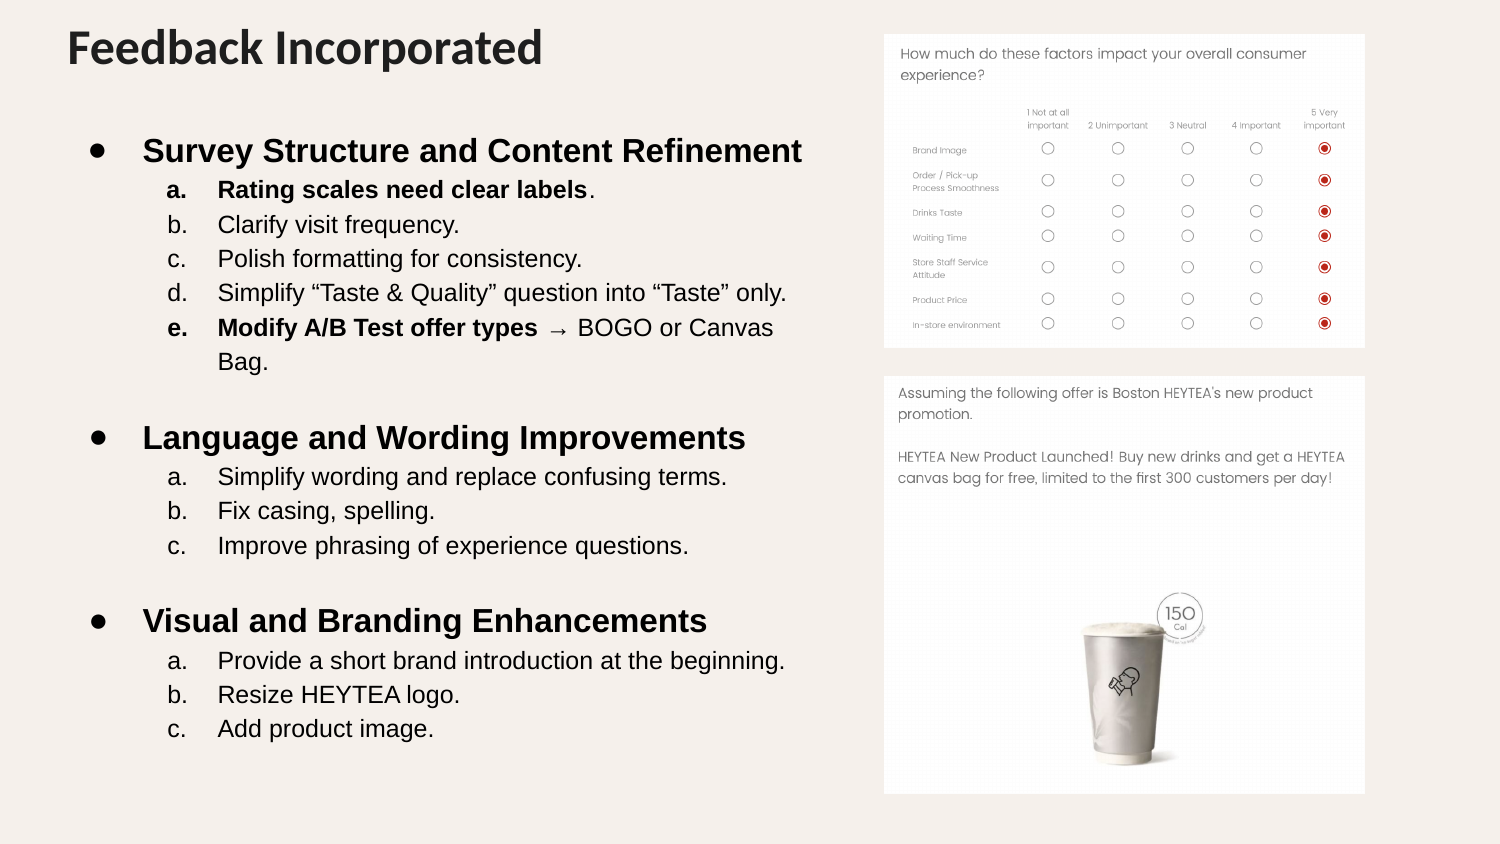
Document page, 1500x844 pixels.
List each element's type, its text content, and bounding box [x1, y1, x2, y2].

picture [883, 33, 1365, 348]
picture [883, 376, 1365, 795]
title Feedback Incorporated [56, 0, 1069, 89]
list Survey Structure and Content Refinement Rating scales need clear labels. Clarify visit frequency. Polish formatting for consistency. Simplify “Taste & Quality” question into “Taste” only. Modify A/B Test offer types → BOGO or Canvas Bag. Language and Wording Improvements Simplify wording and replace confusing terms. Fix casing, spelling. Improve phrasing of experience questions. Visual and Branding Enhancements Provide a short brand introduction at the beginning. Resize HEYTEA logo. Add product image. [56, 117, 836, 778]
